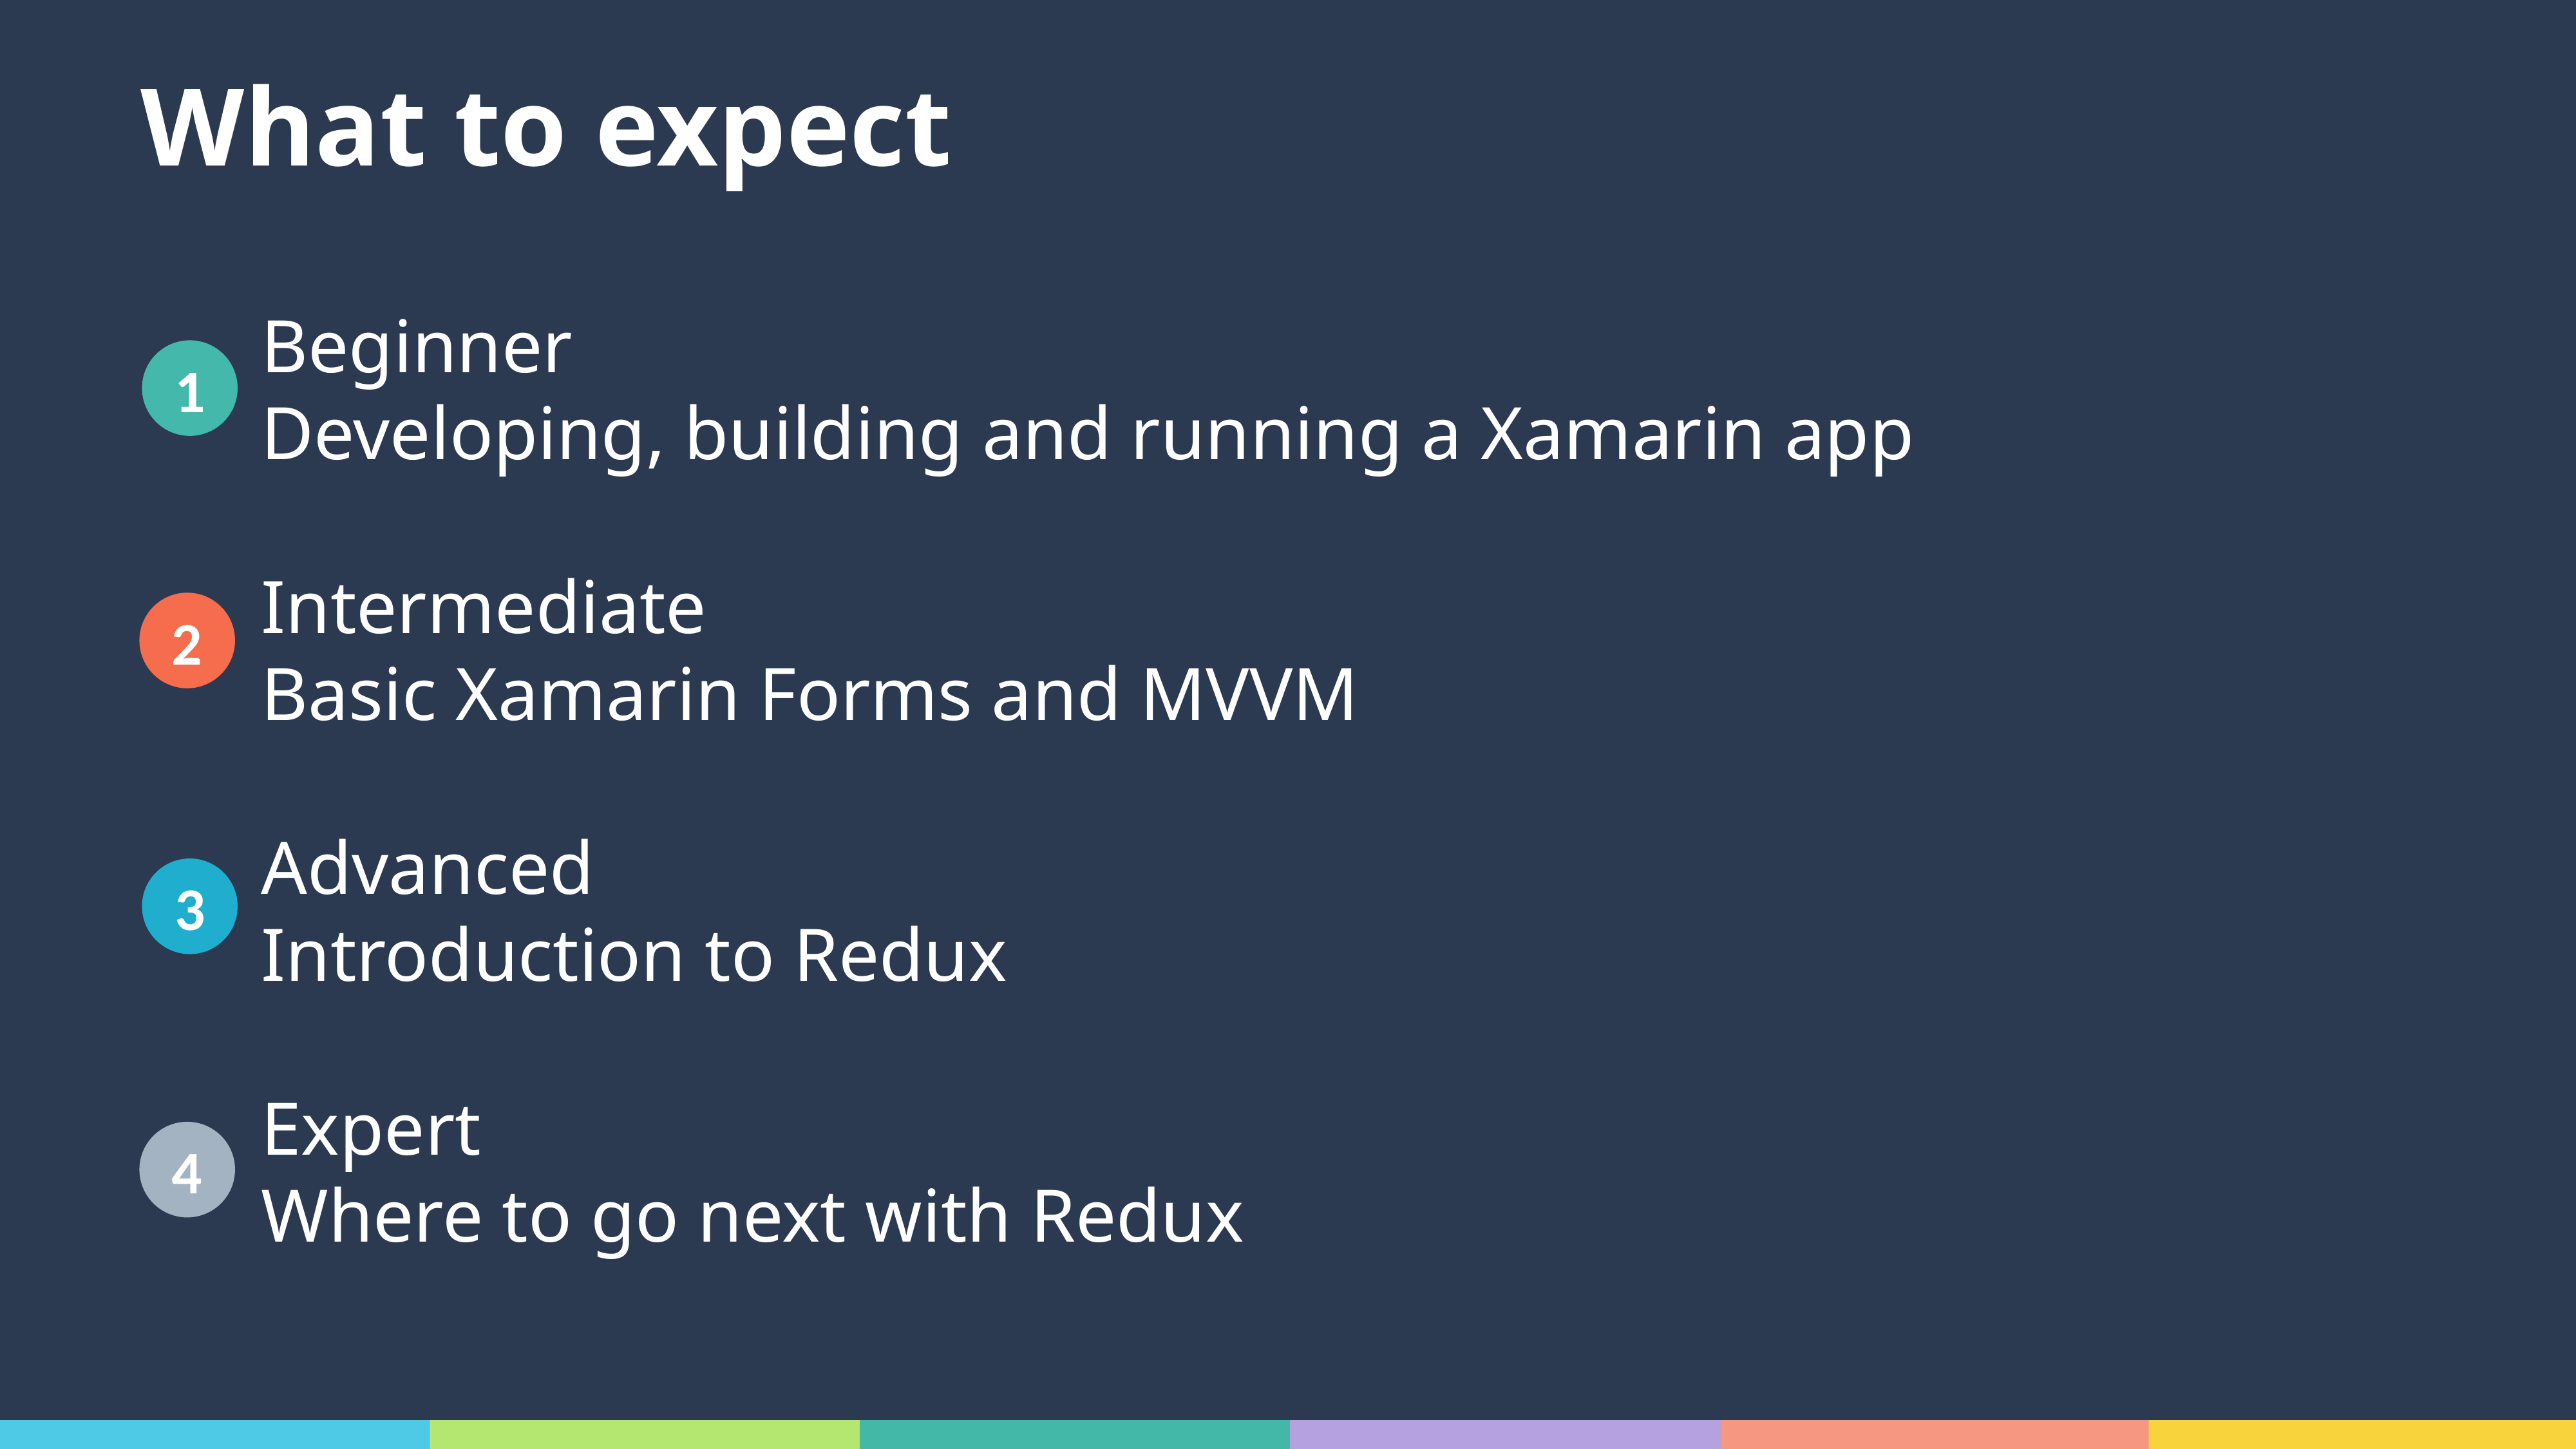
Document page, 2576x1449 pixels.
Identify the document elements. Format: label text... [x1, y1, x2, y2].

text_box 1 [141, 339, 239, 437]
picture [0, 1420, 2576, 1449]
list Beginner Developing, building and running a Xamarin app Intermediate Basic Xamarin Forms and MVVM Advanced Introduction to Redux Expert Where to go next with Redux [260, 299, 2222, 1417]
text_box 4 [138, 1121, 236, 1218]
text_box 3 [141, 858, 239, 955]
text_box 2 [138, 592, 236, 689]
title What to expect [140, 10, 1891, 252]
